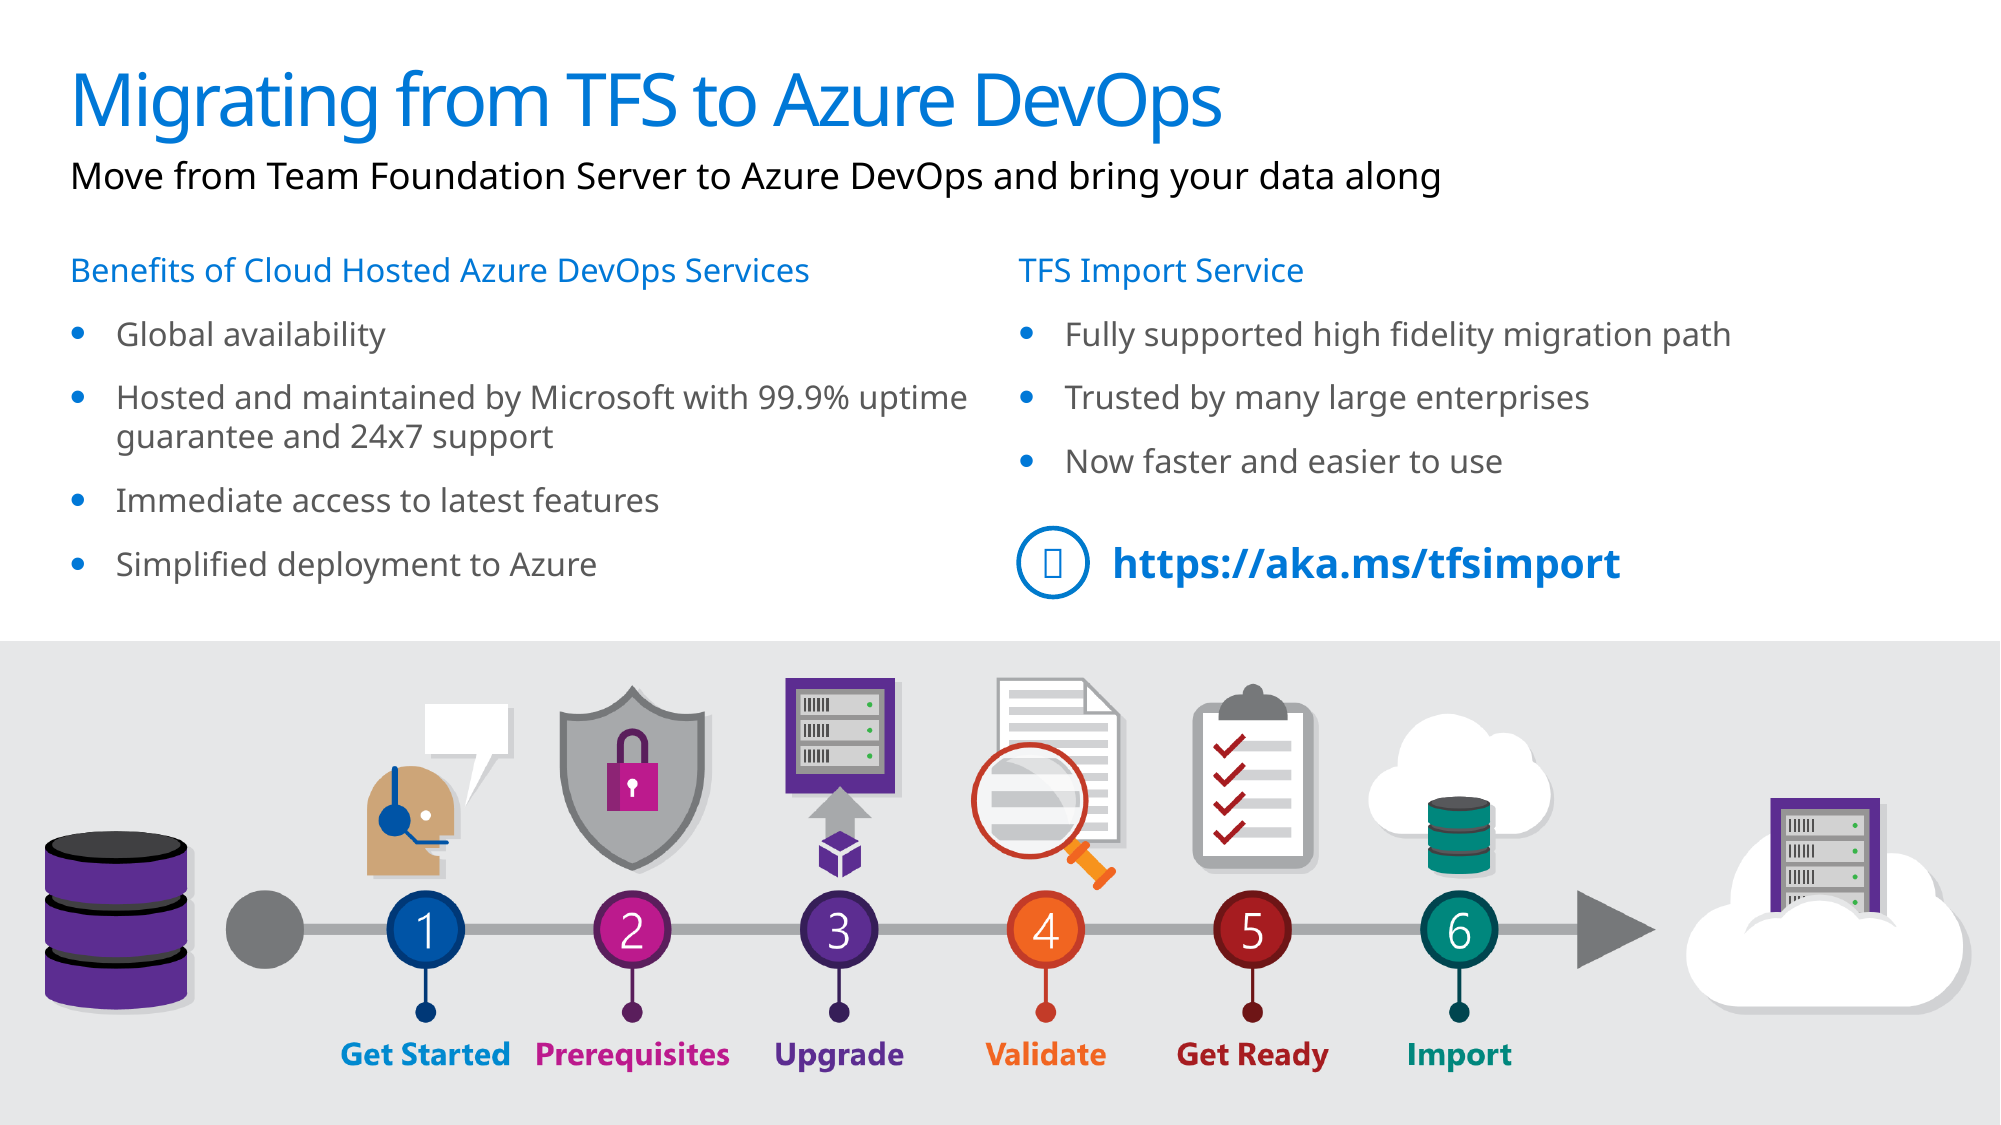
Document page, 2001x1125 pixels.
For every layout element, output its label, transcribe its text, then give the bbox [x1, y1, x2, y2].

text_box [1018, 527, 1922, 598]
list Move from Team Foundation Server to Azure DevOps and bring your data along [69, 153, 1931, 198]
list TFS Import Service Fully supported high fidelity migration path Trusted by many large enterprises Now faster and easier to use [1018, 249, 1929, 547]
title Migrating from TFS to Azure DevOps [69, 36, 1930, 158]
picture [0, 640, 2000, 1125]
list Benefits of Cloud Hosted Azure DevOps Services Global availability Hosted and maintained by Microsoft with 99.9% uptime guarantee and 24x7 support Immediate access to latest features Simplified deployment to Azure [69, 249, 982, 640]
